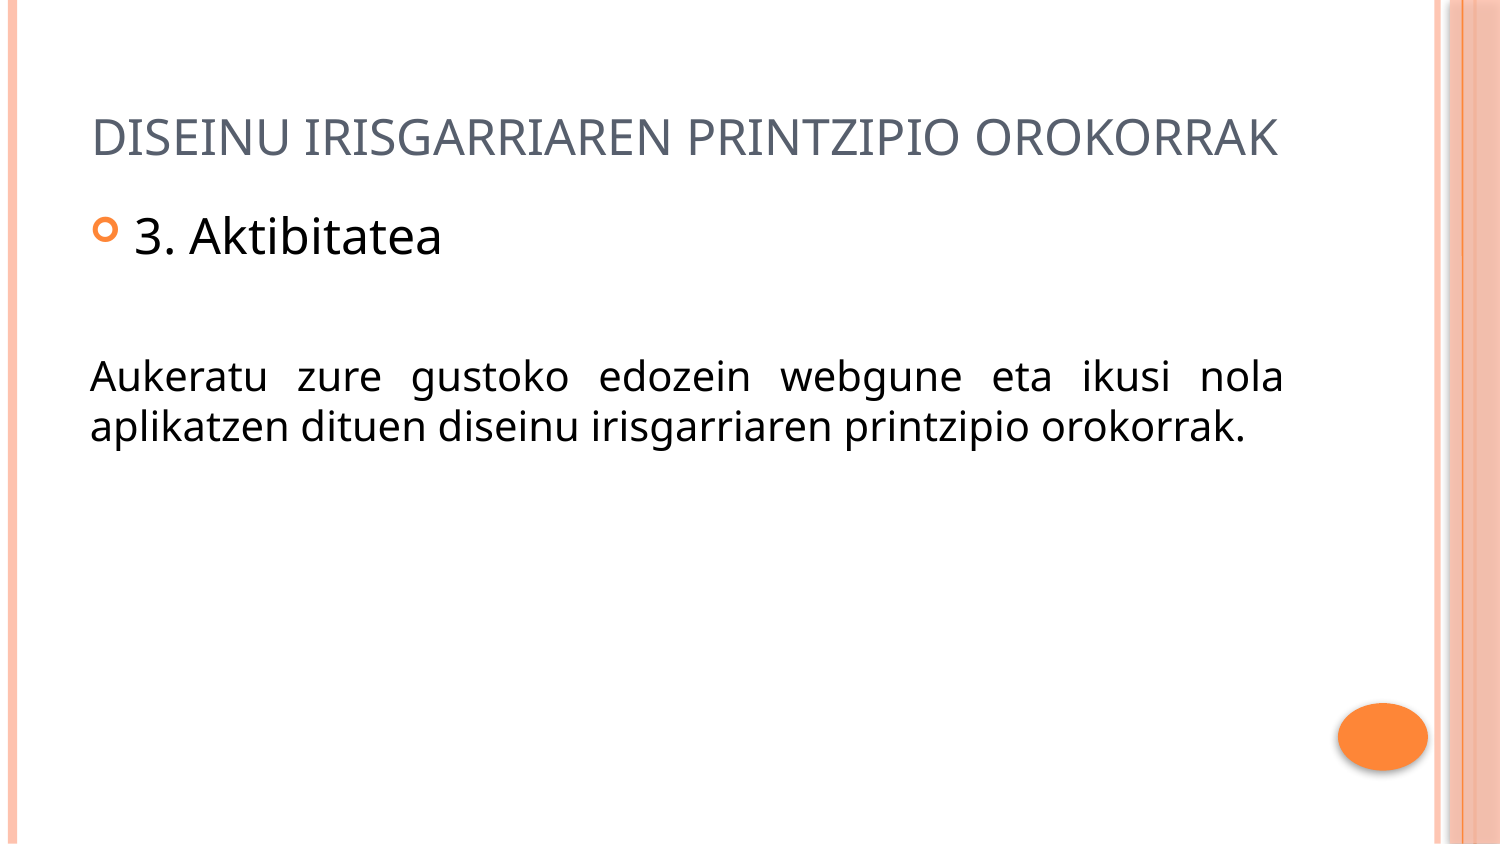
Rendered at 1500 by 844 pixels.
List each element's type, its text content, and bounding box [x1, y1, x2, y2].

list 3. Aktibitatea Aukeratu zure gustoko edozein webgune eta ikusi nola aplikatzen dituen diseinu irisgarriaren printzipio orokorrak. [75, 196, 1300, 797]
title diseinu irisgarriaren printzipio orokorrak [76, 32, 1302, 173]
